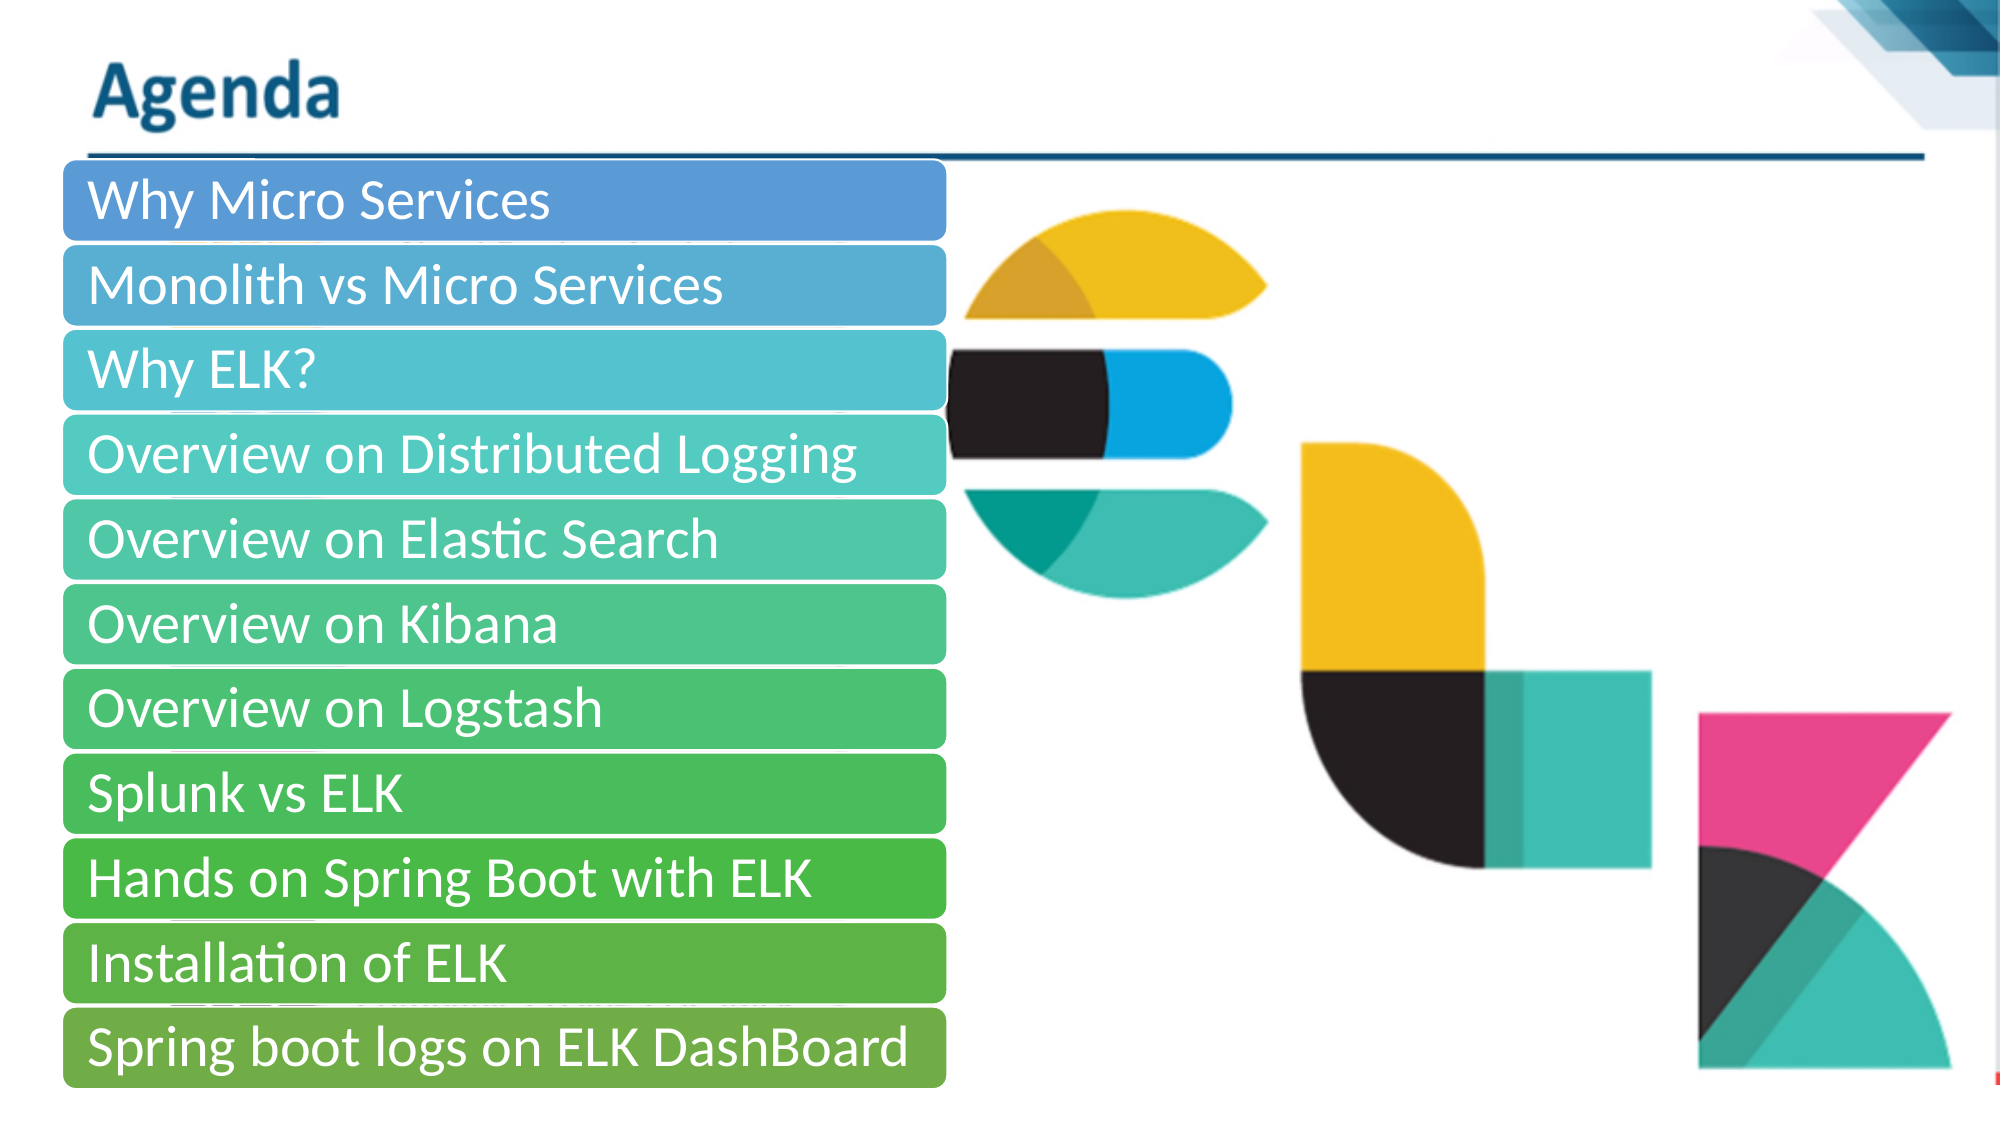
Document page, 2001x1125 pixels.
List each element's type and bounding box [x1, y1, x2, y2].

text_box [62, 159, 948, 1090]
picture [37, 0, 2000, 1085]
